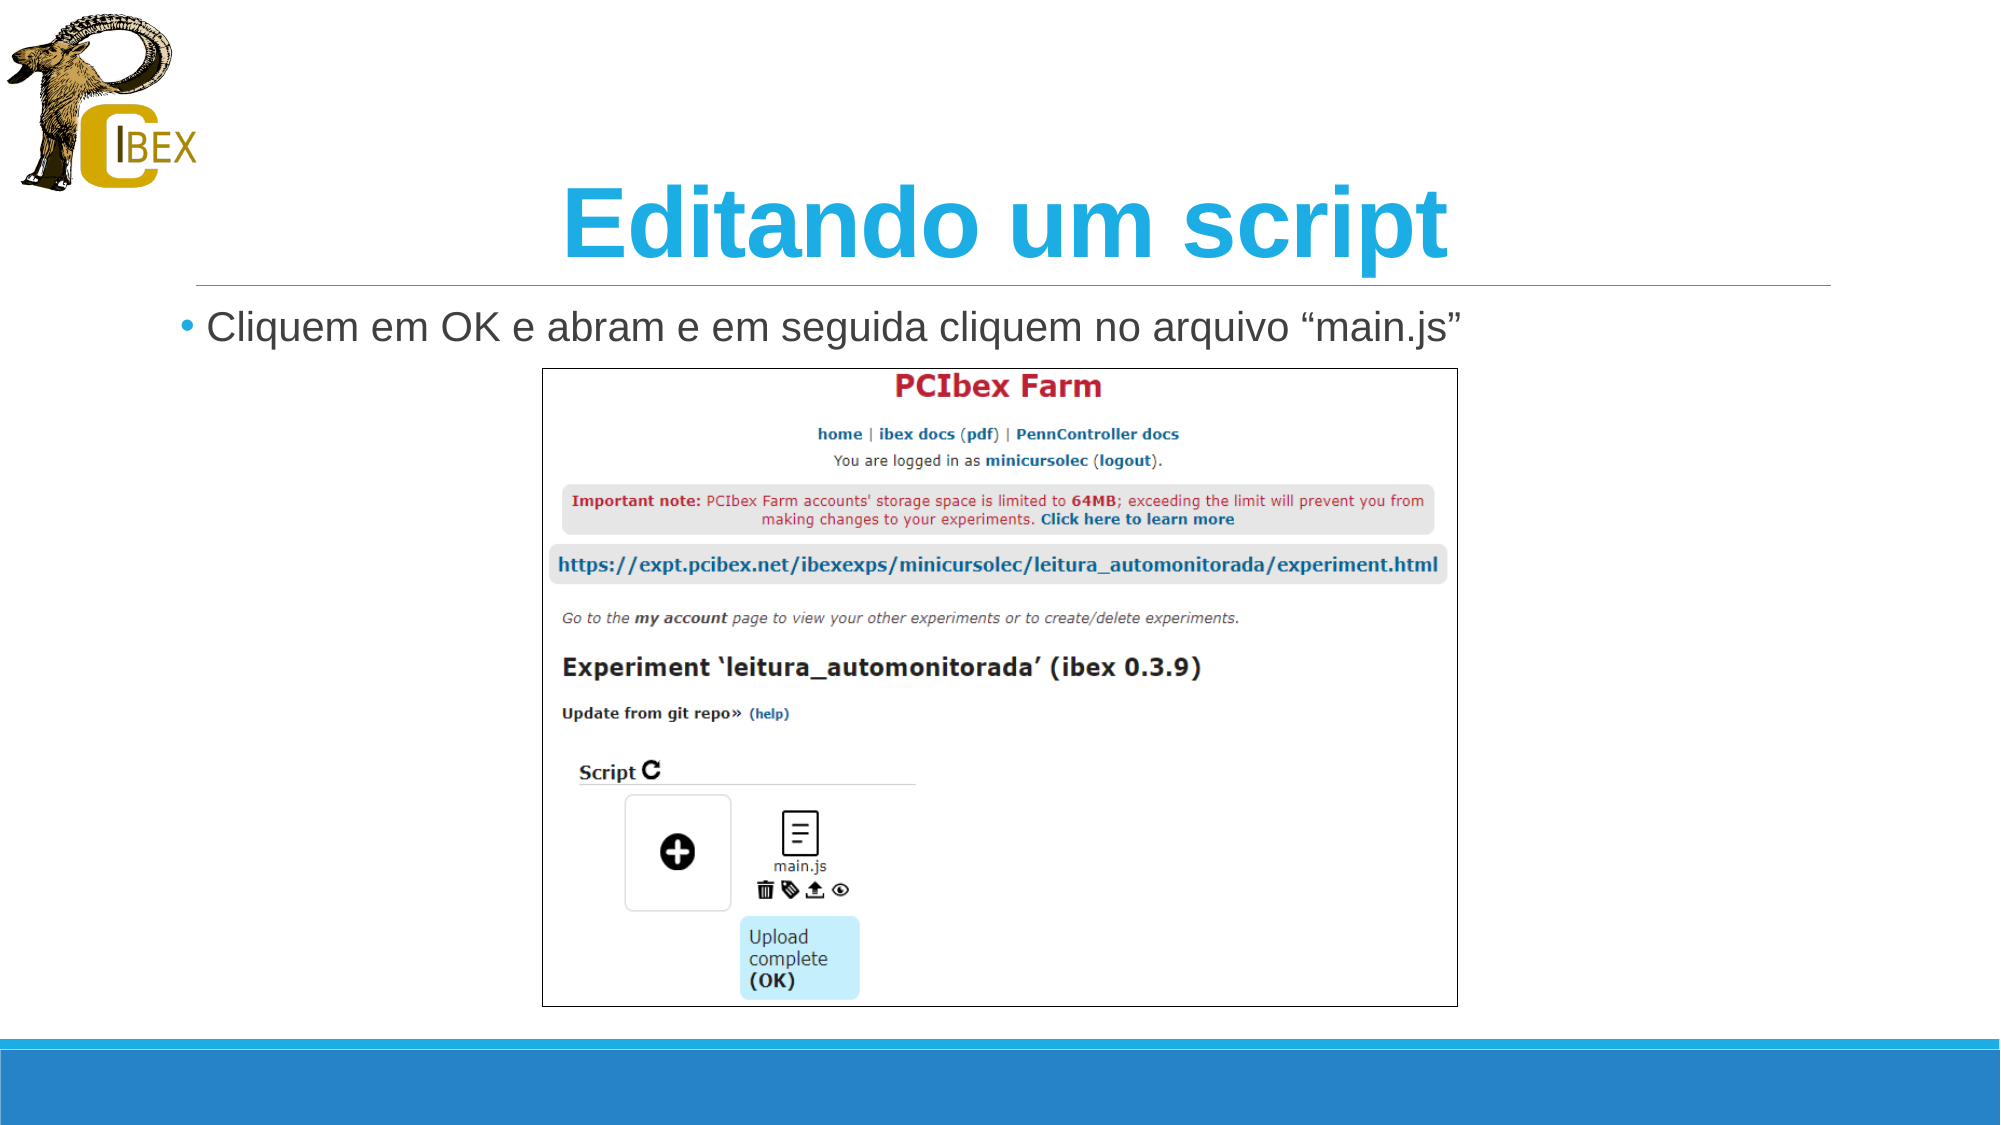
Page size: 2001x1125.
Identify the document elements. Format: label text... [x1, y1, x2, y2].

picture [0, 0, 201, 200]
picture [541, 367, 1459, 1007]
list Cliquem em OK e abram e em seguida cliquem no arquivo “main.js” [180, 297, 1830, 963]
title Editando um script [180, 47, 1830, 285]
